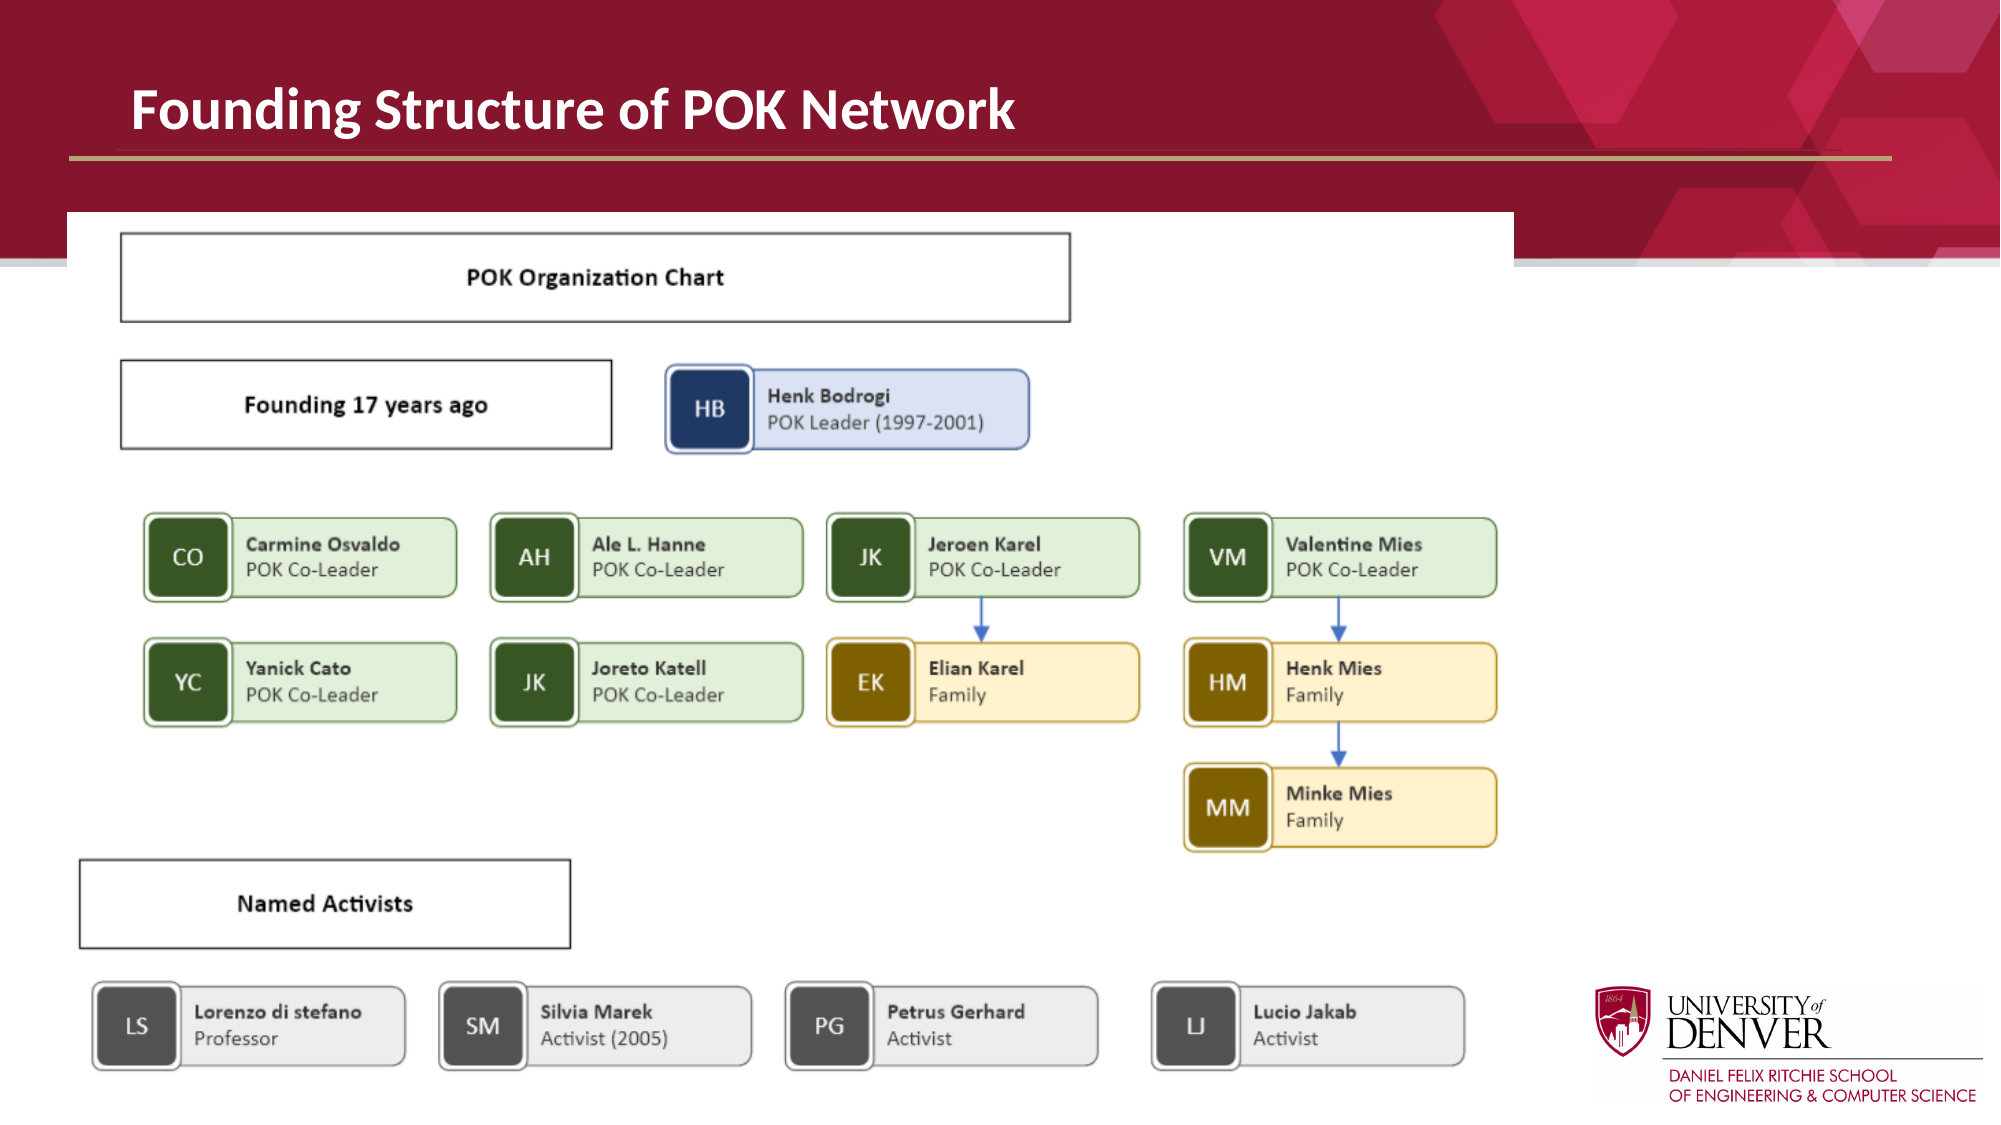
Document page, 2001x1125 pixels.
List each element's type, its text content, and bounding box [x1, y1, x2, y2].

picture [0, 0, 2000, 1089]
title Founding Structure of POK Network [116, 62, 1842, 150]
picture [1592, 984, 1983, 1105]
